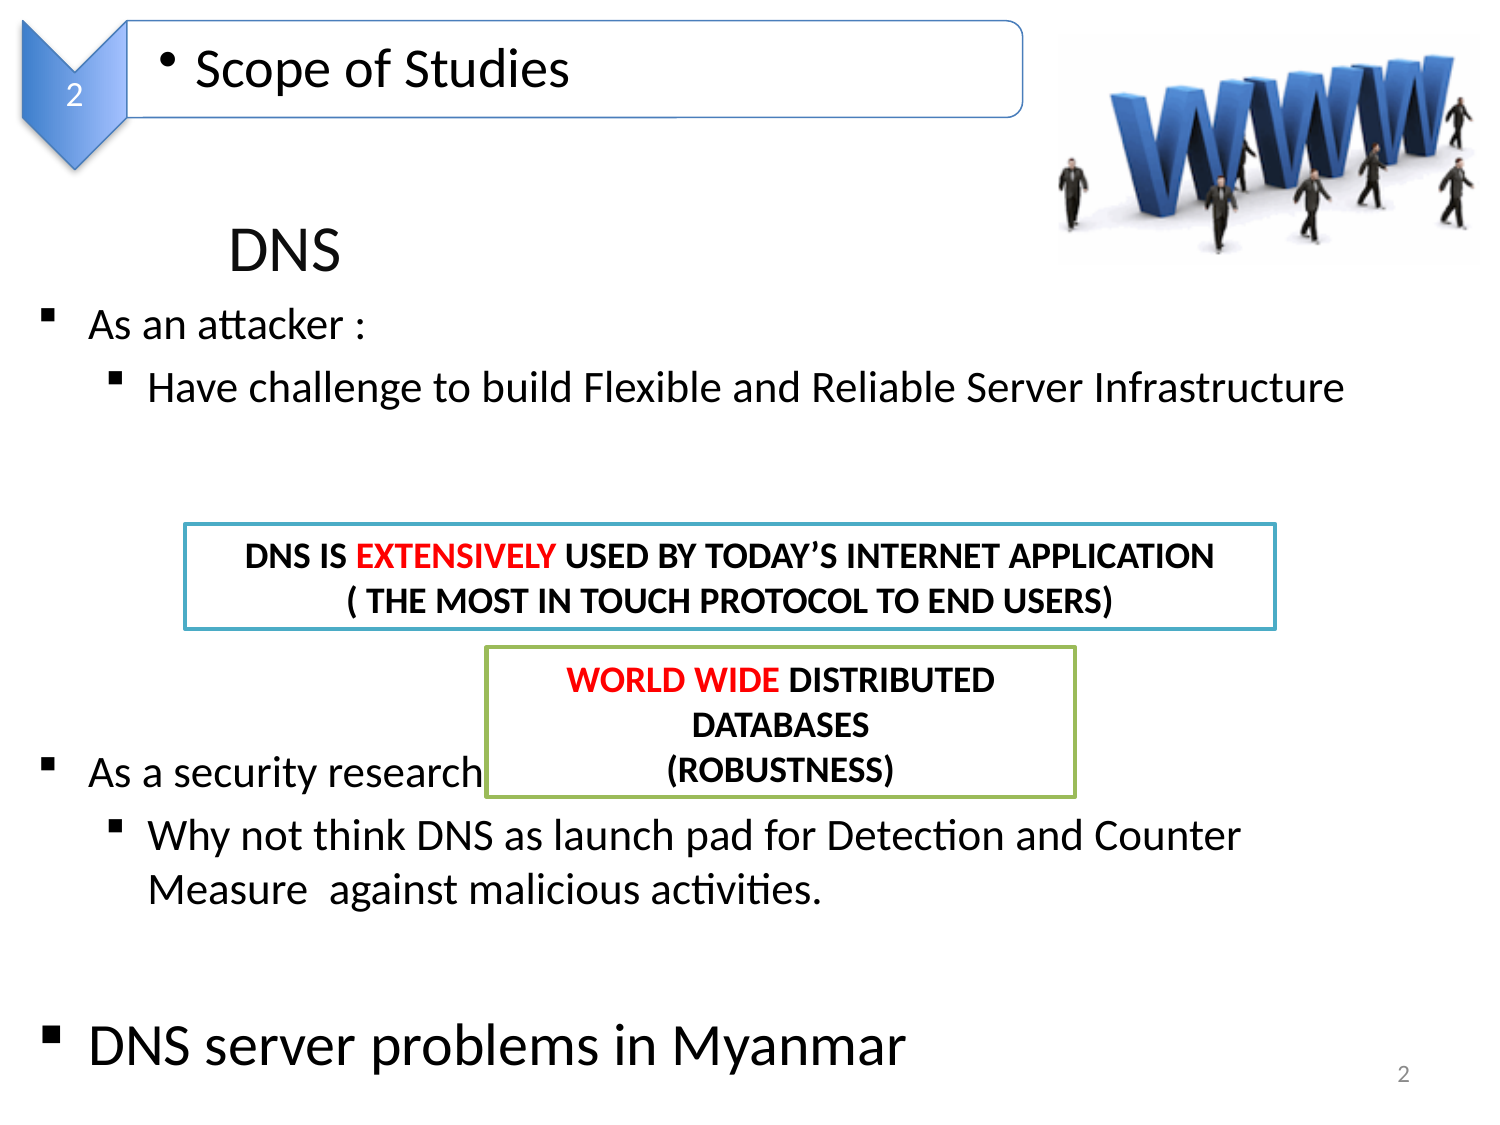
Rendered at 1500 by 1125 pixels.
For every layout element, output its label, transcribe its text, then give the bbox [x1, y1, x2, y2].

picture [1056, 33, 1492, 274]
slide_number 2 [1074, 1042, 1425, 1103]
text_box World Wide Distributed Databases (Robustness) [484, 645, 1077, 799]
text_box DNS is extensively used by today’s internet application ( The most in touch protocol to end users) [183, 522, 1277, 631]
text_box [22, 20, 128, 170]
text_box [126, 20, 1023, 118]
text_box DNS [126, 126, 443, 294]
list As an attacker : Have challenge to build Flexible and Reliable Server Infrastructure As a security researcher: Why not think DNS as launch pad for Detection and Counter Measure against malicious activities. DNS server problems in Myanmar [22, 286, 1389, 1096]
